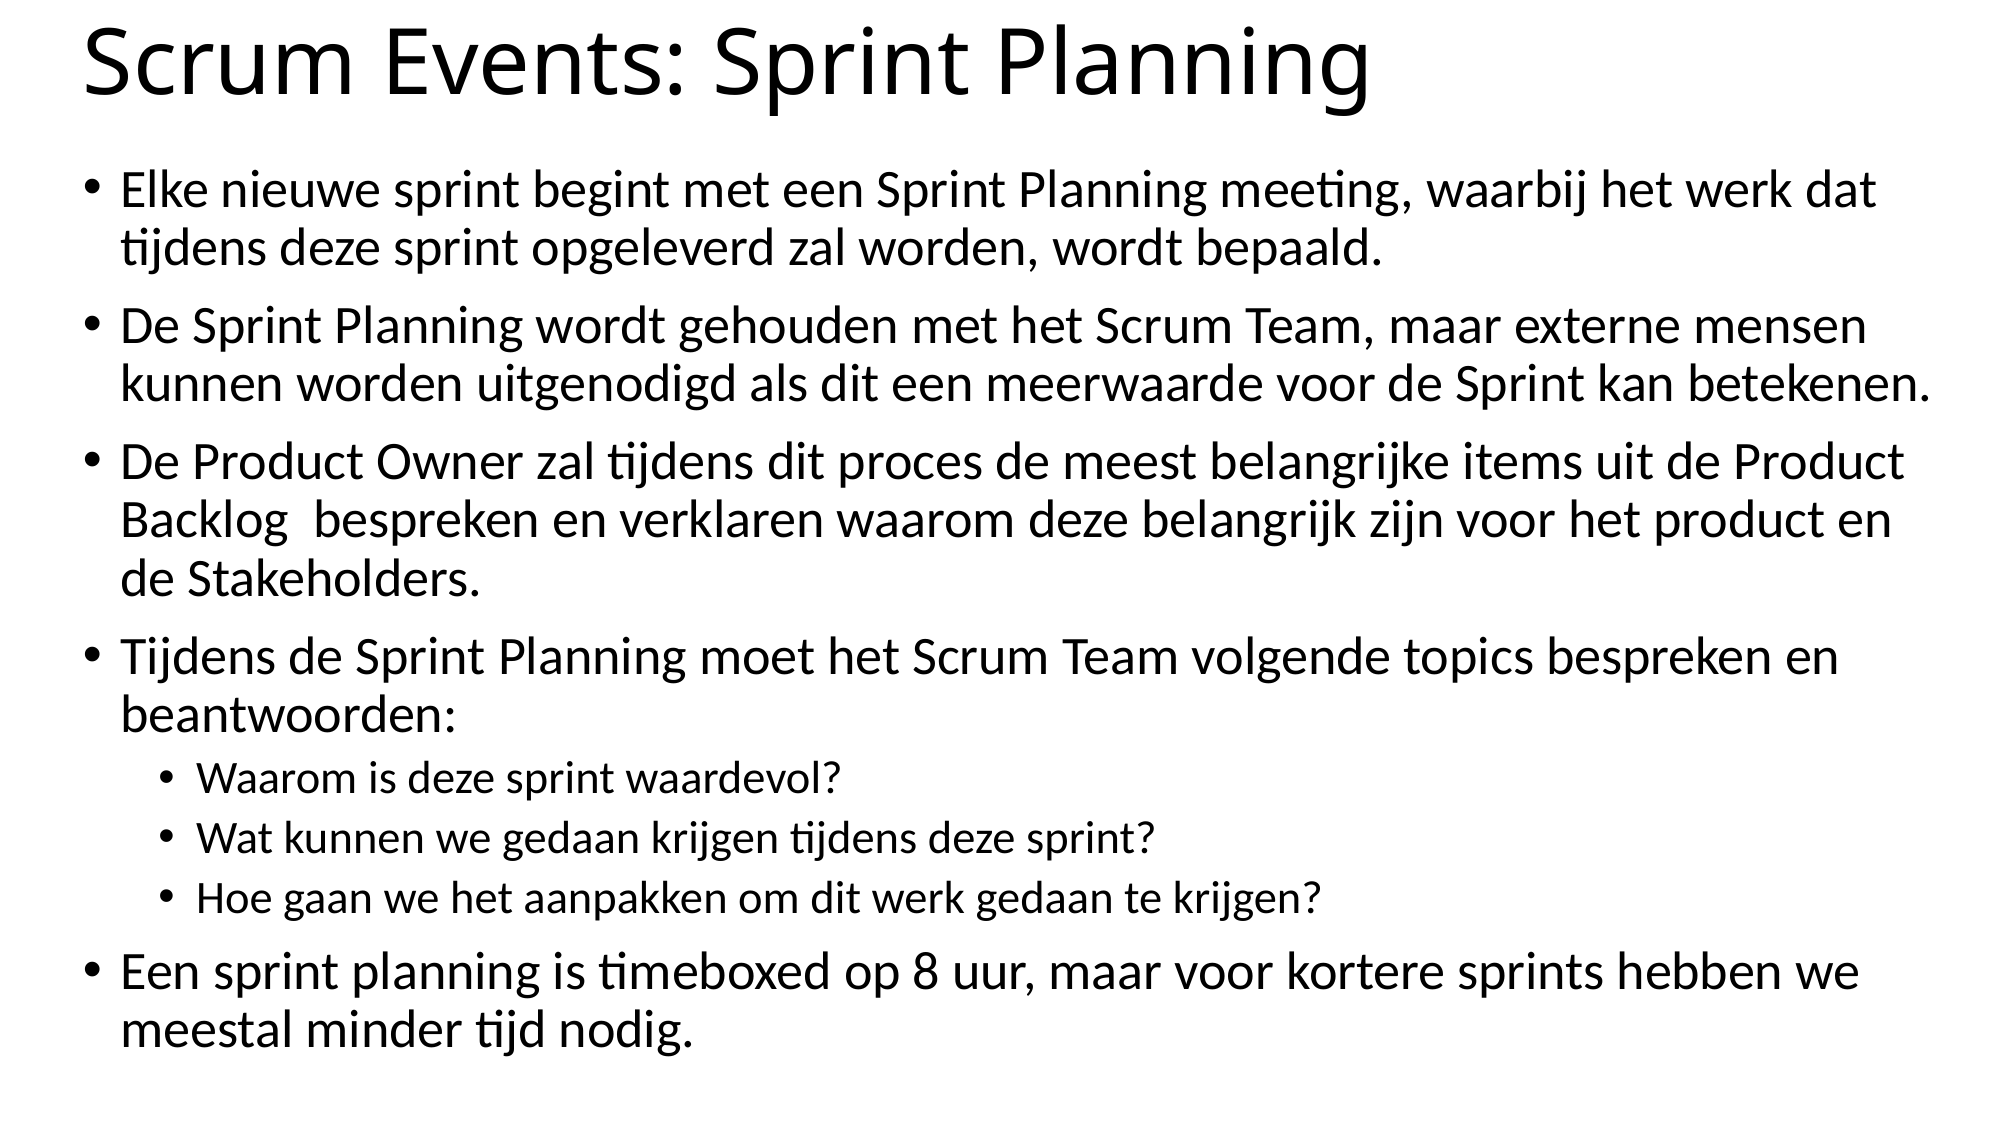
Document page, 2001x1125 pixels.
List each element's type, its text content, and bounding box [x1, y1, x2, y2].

list Elke nieuwe sprint begint met een Sprint Planning meeting, waarbij het werk dat tijdens deze sprint opgeleverd zal worden, wordt bepaald. De Sprint Planning wordt gehouden met het Scrum Team, maar externe mensen kunnen worden uitgenodigd als dit een meerwaarde voor de Sprint kan betekenen. De Product Owner zal tijdens dit proces de meest belangrijke items uit de Product Backlog bespreken en verklaren waarom deze belangrijk zijn voor het product en de Stakeholders. Tijdens de Sprint Planning moet het Scrum Team volgende topics bespreken en beantwoorden: Waarom is deze sprint waardevol? Wat kunnen we gedaan krijgen tijdens deze sprint? Hoe gaan we het aanpakken om dit werk gedaan te krijgen? Een sprint planning is timeboxed op 8 uur, maar voor kortere sprints hebben we meestal minder tijd nodig. [67, 152, 1965, 1087]
title Scrum Events: Sprint Planning [67, 0, 1793, 131]
